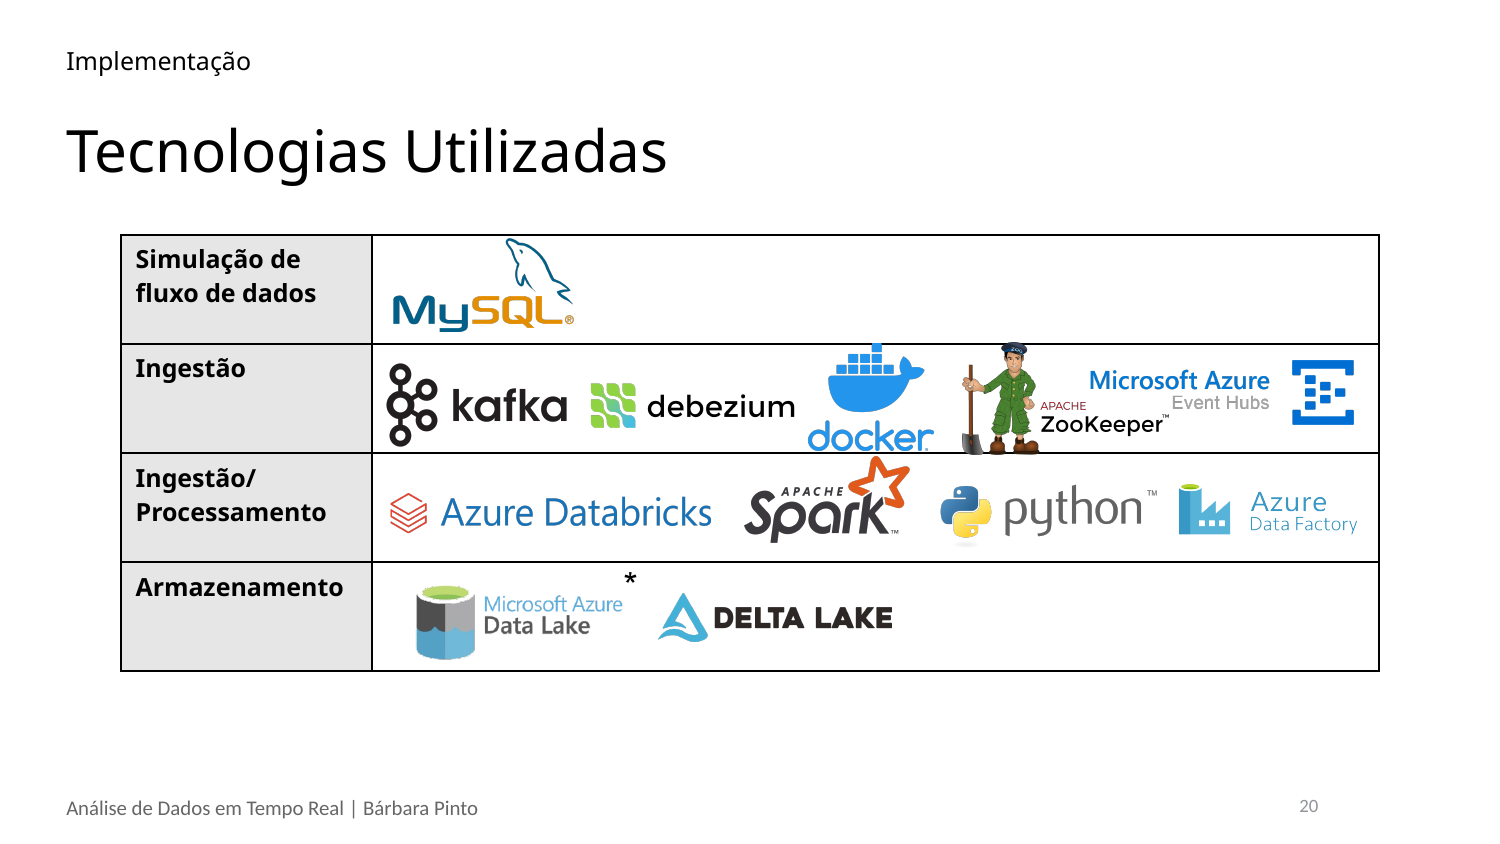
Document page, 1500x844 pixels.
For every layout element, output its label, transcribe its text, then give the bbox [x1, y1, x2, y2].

table_header [373, 236, 1378, 343]
table_header Simulação de fluxo de dados [122, 236, 371, 343]
table_cell [373, 345, 549, 452]
picture [386, 489, 716, 536]
table_cell Ingestão/ Processamento [122, 454, 371, 561]
picture [380, 338, 934, 543]
table_cell [1170, 345, 1378, 452]
table_cell Ingestão [122, 345, 371, 452]
table_cell [827, 345, 961, 452]
slide_number 19 [1243, 773, 1334, 838]
table_cell [659, 563, 1378, 670]
table_cell [373, 563, 379, 670]
subtitle Análise de Dados em Tempo Real | Bárbara Pinto [51, 779, 885, 831]
subtitle Implementação [51, 33, 972, 98]
picture [392, 238, 574, 332]
picture [379, 554, 892, 678]
picture [938, 470, 1400, 549]
table_cell Armazenamento [122, 563, 371, 670]
picture [961, 342, 1354, 455]
table_cell [373, 454, 1378, 561]
text_box Tecnologias Utilizadas [51, 98, 1452, 175]
